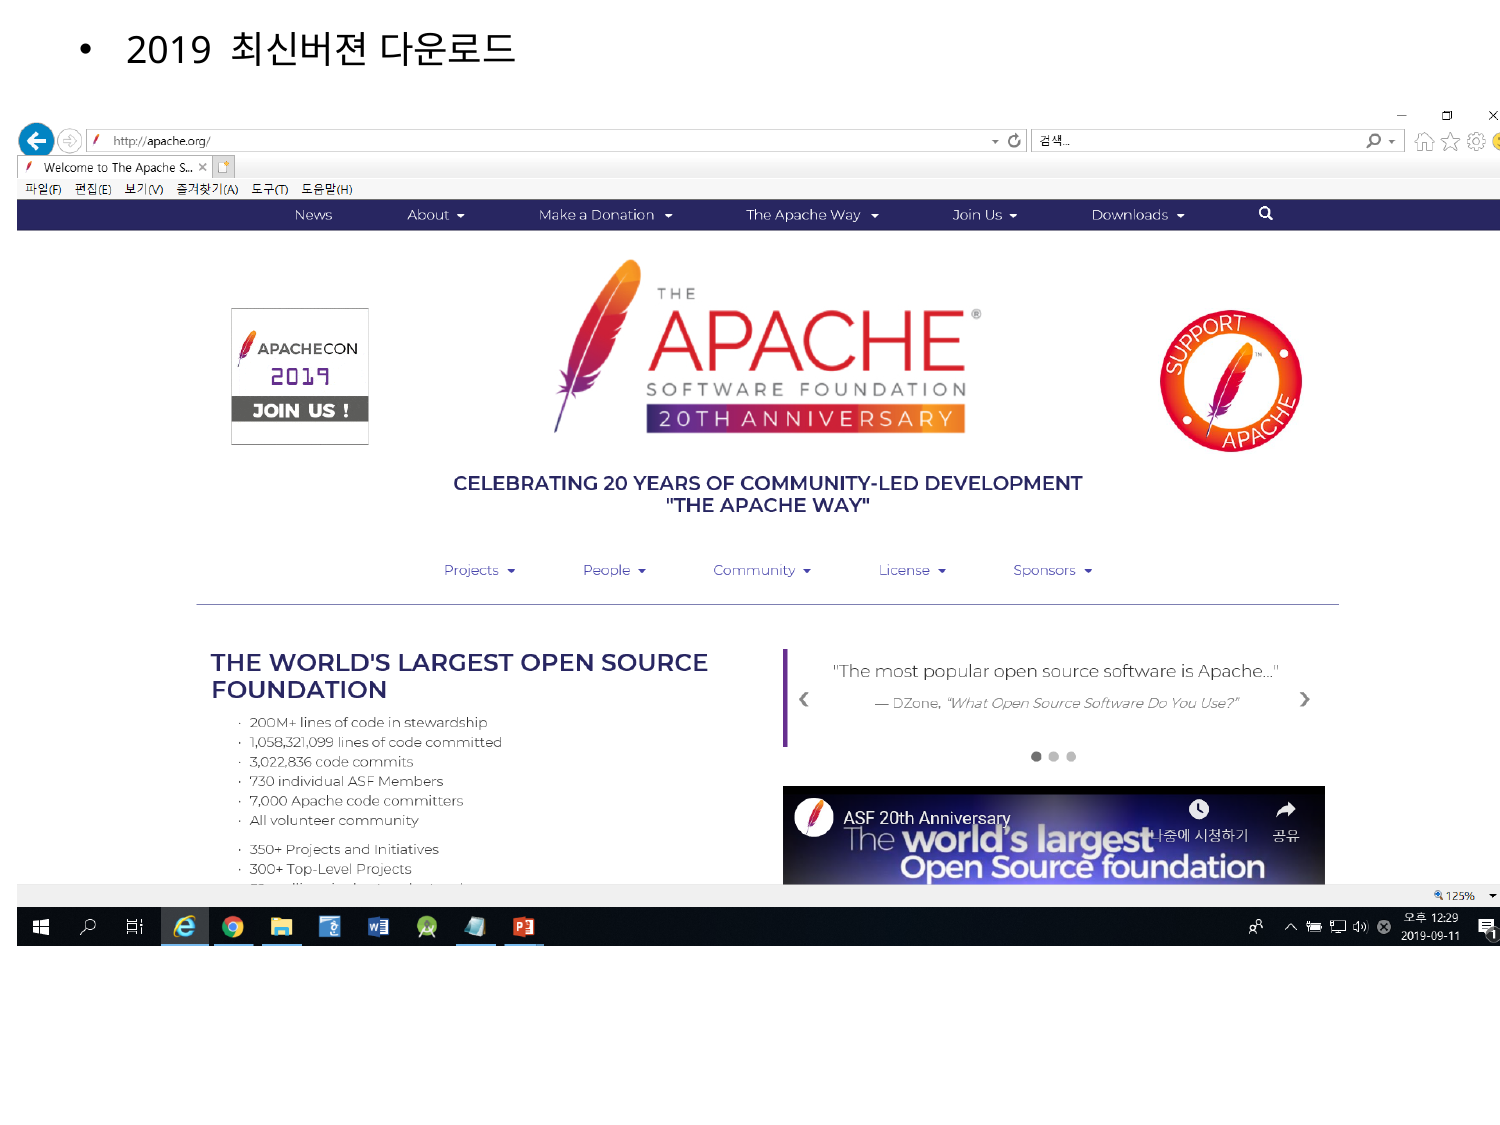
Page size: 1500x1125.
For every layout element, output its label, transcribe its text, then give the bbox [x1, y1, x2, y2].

picture [17, 101, 1500, 946]
text_box 2019 최신버젼 다운로드 [64, 19, 533, 79]
